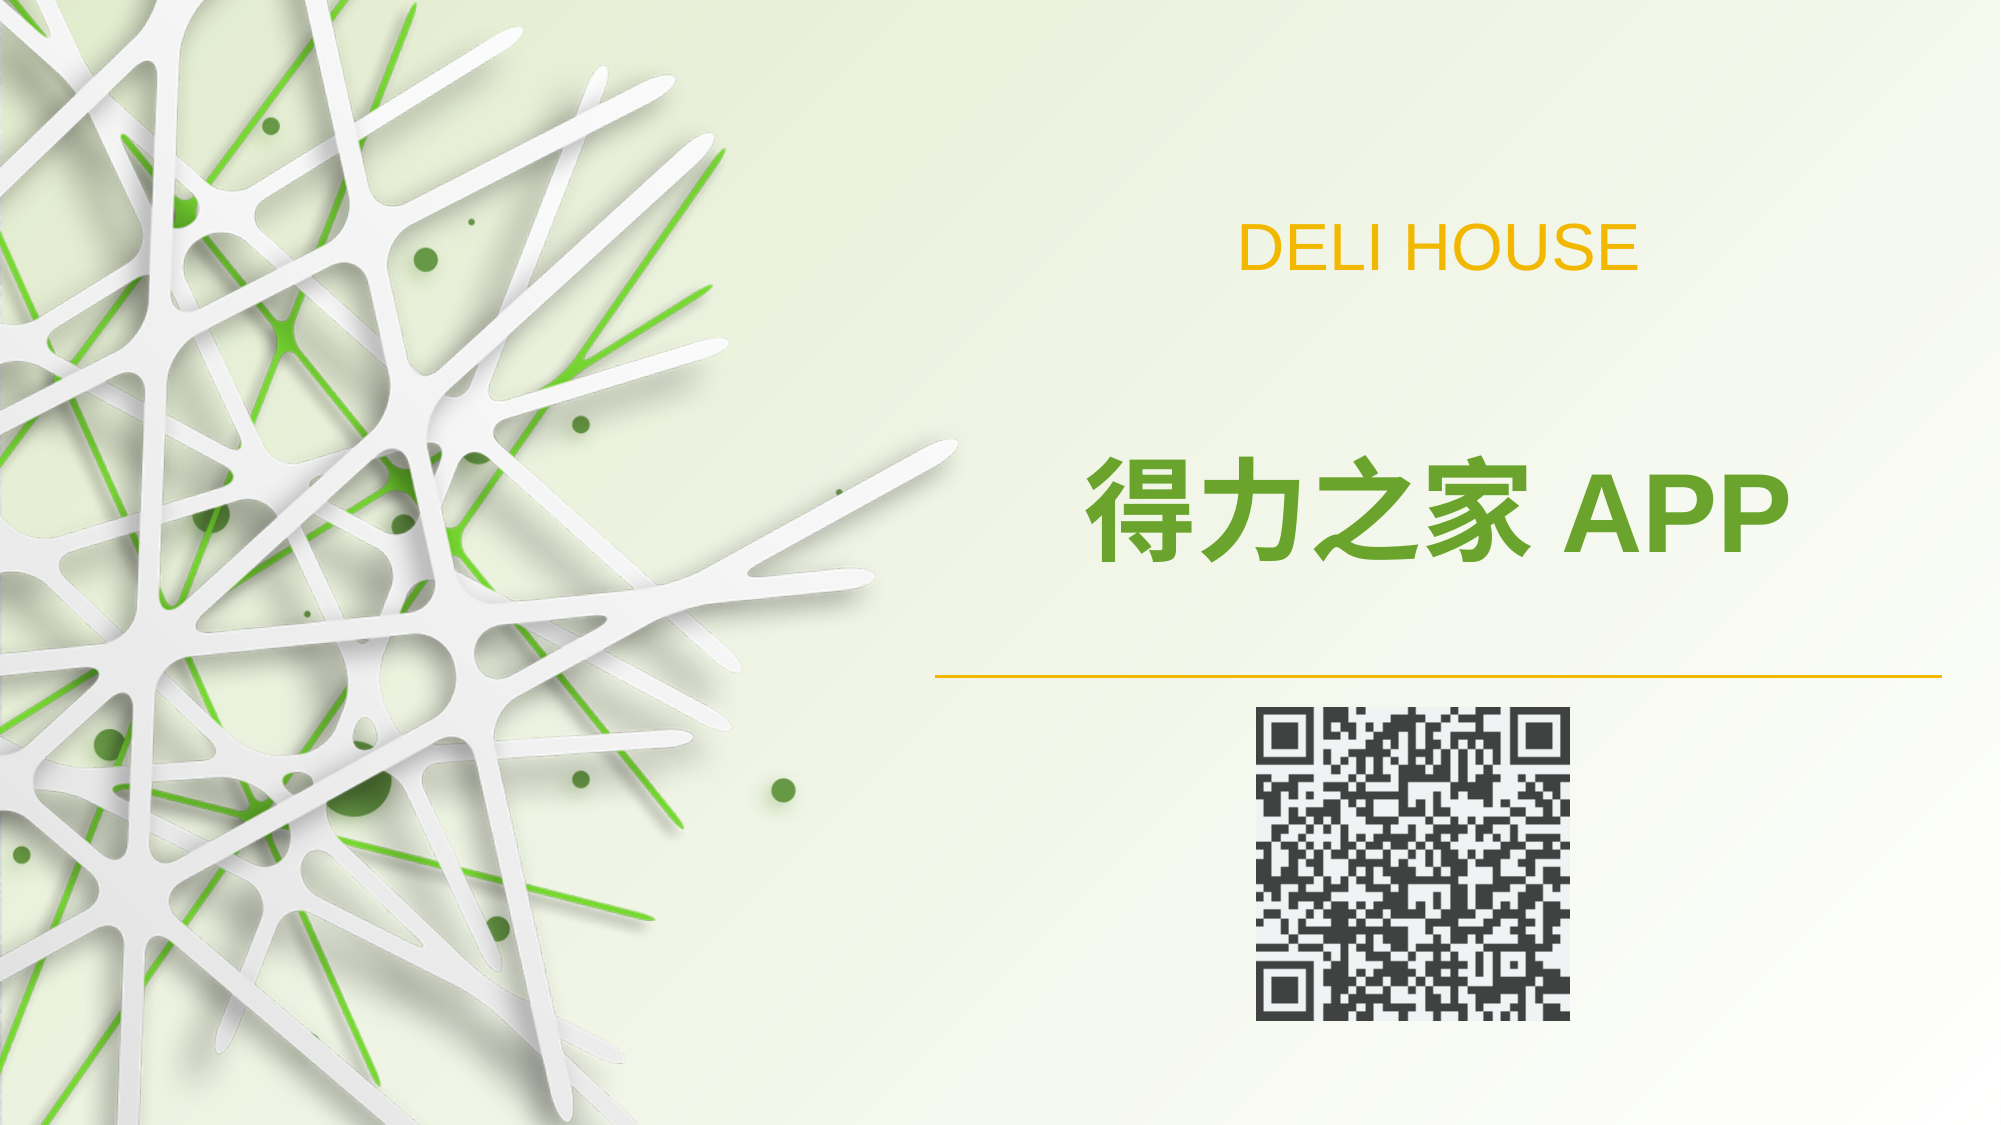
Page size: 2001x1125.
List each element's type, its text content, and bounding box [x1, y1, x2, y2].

picture [0, 0, 971, 1125]
picture [1256, 707, 1570, 1021]
title 得力之家APP [935, 396, 1942, 583]
subtitle DELI HOUSE [935, 155, 1942, 292]
